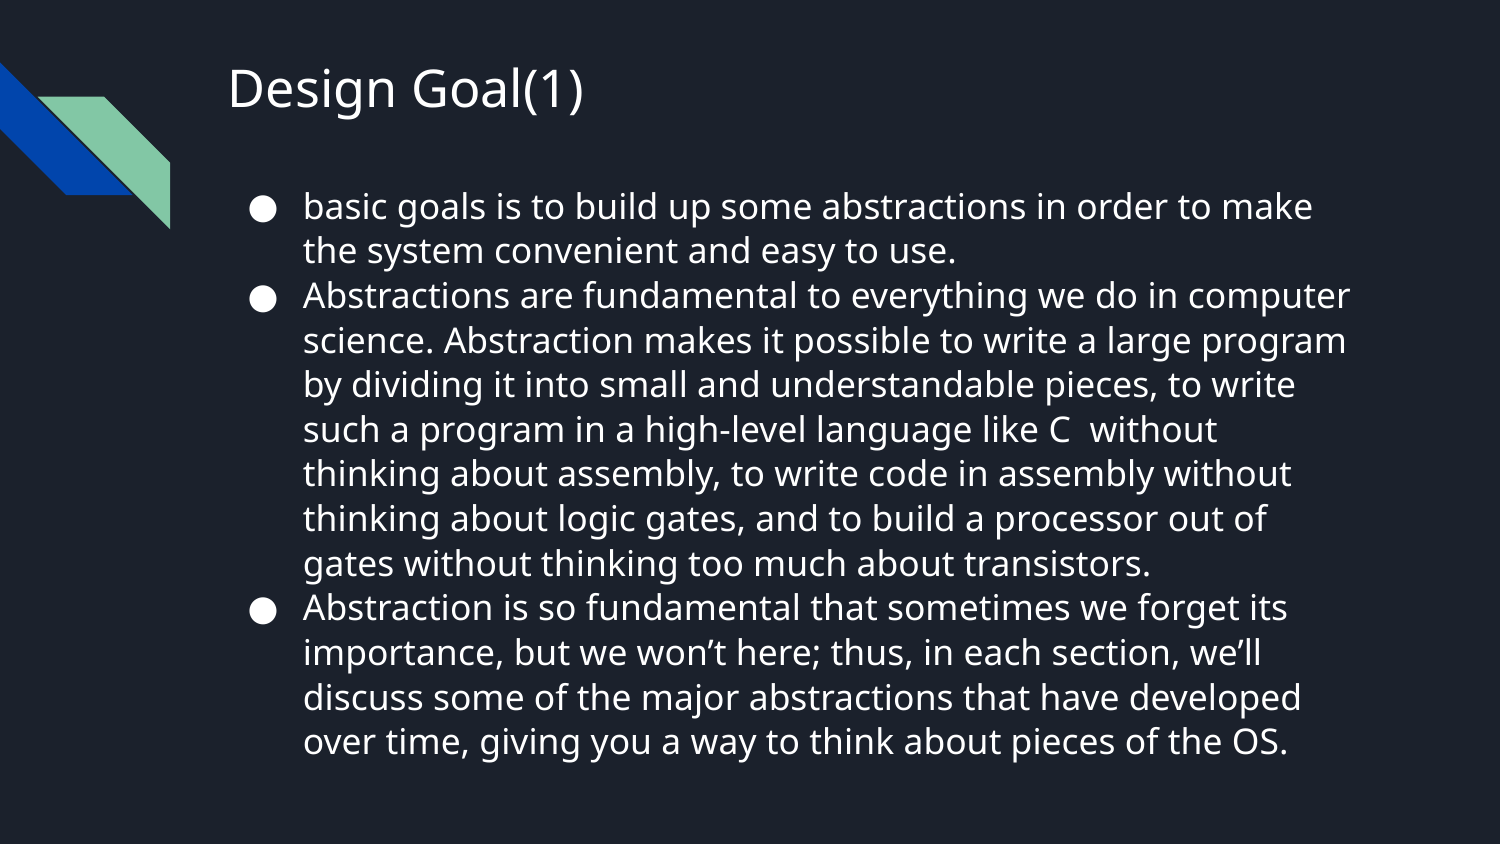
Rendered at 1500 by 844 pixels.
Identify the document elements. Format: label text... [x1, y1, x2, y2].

title Design Goal(1) [212, 40, 1368, 191]
list basic goals is to build up some abstractions in order to make the system convenient and easy to use. Abstractions are fundamental to everything we do in computer science. Abstraction makes it possible to write a large program by dividing it into small and understandable pieces, to write such a program in a high-level language like C without thinking about assembly, to write code in assembly without thinking about logic gates, and to build a processor out of gates without thinking too much about transistors. Abstraction is so fundamental that sometimes we forget its importance, but we won’t here; thus, in each section, we’ll discuss some of the major abstractions that have developed over time, giving you a way to think about pieces of the OS. [212, 191, 1368, 779]
